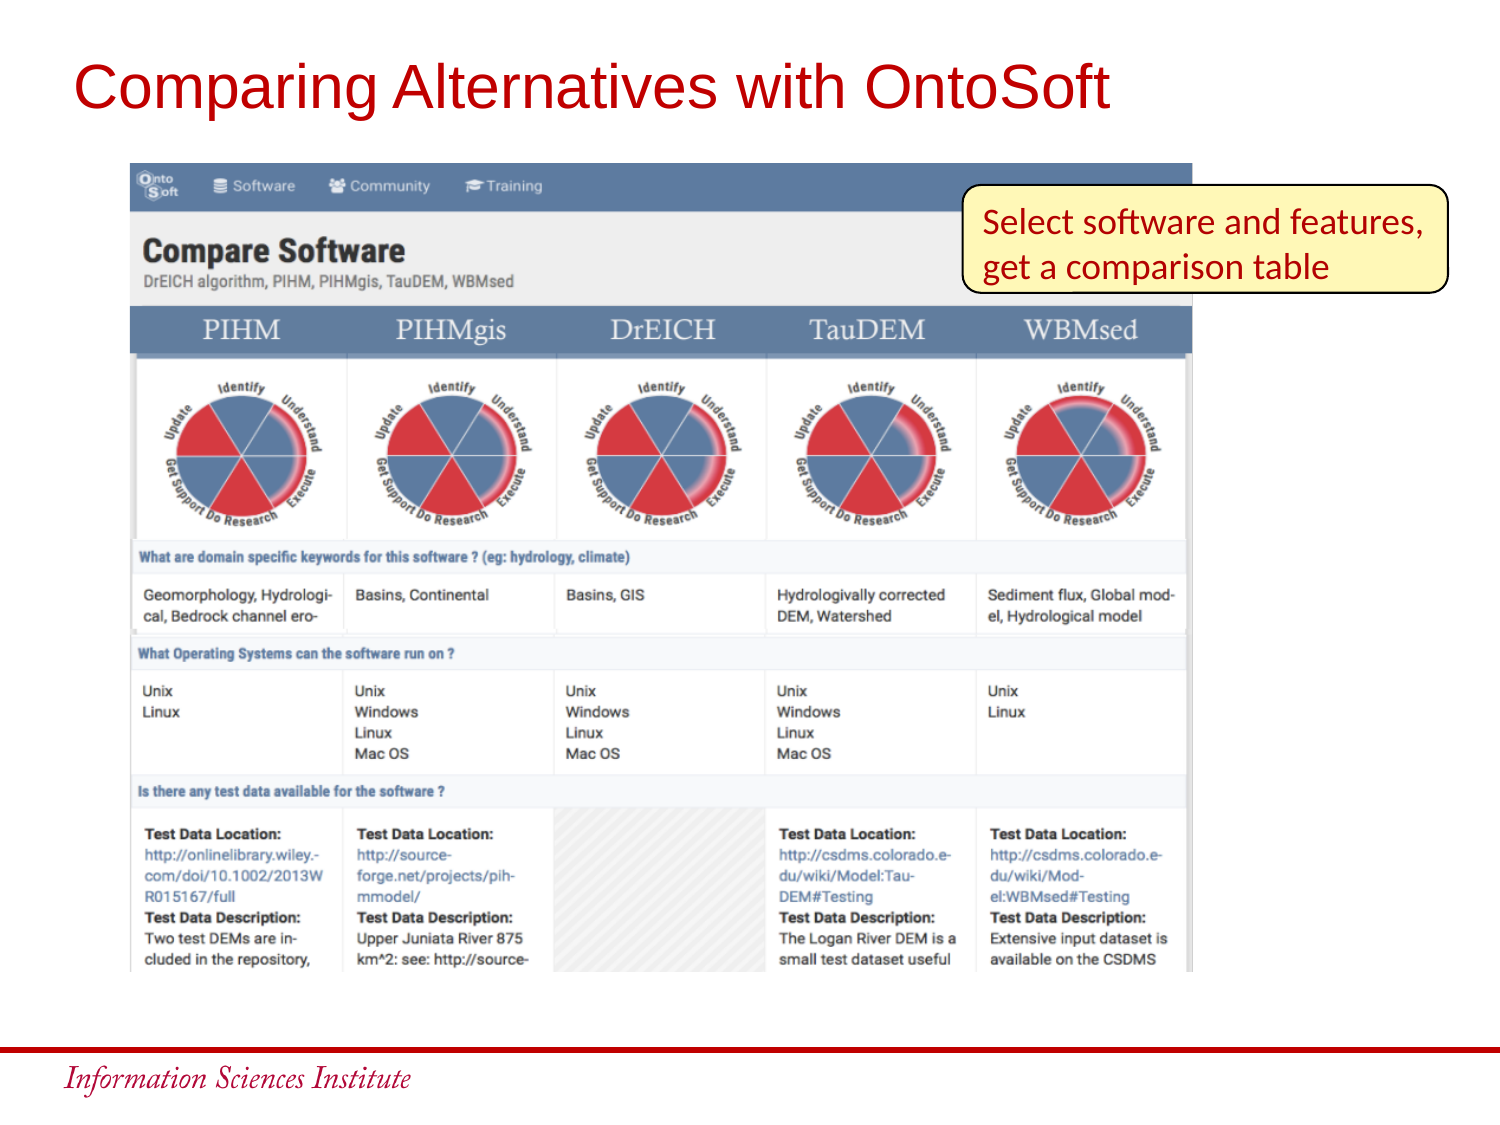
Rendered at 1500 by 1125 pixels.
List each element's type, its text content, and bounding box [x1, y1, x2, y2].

picture [63, 1065, 411, 1098]
title Comparing Alternatives with OntoSoft [58, 42, 1259, 134]
picture [129, 163, 1194, 972]
text_box Select software and features, get a comparison table [1194, 184, 1448, 293]
